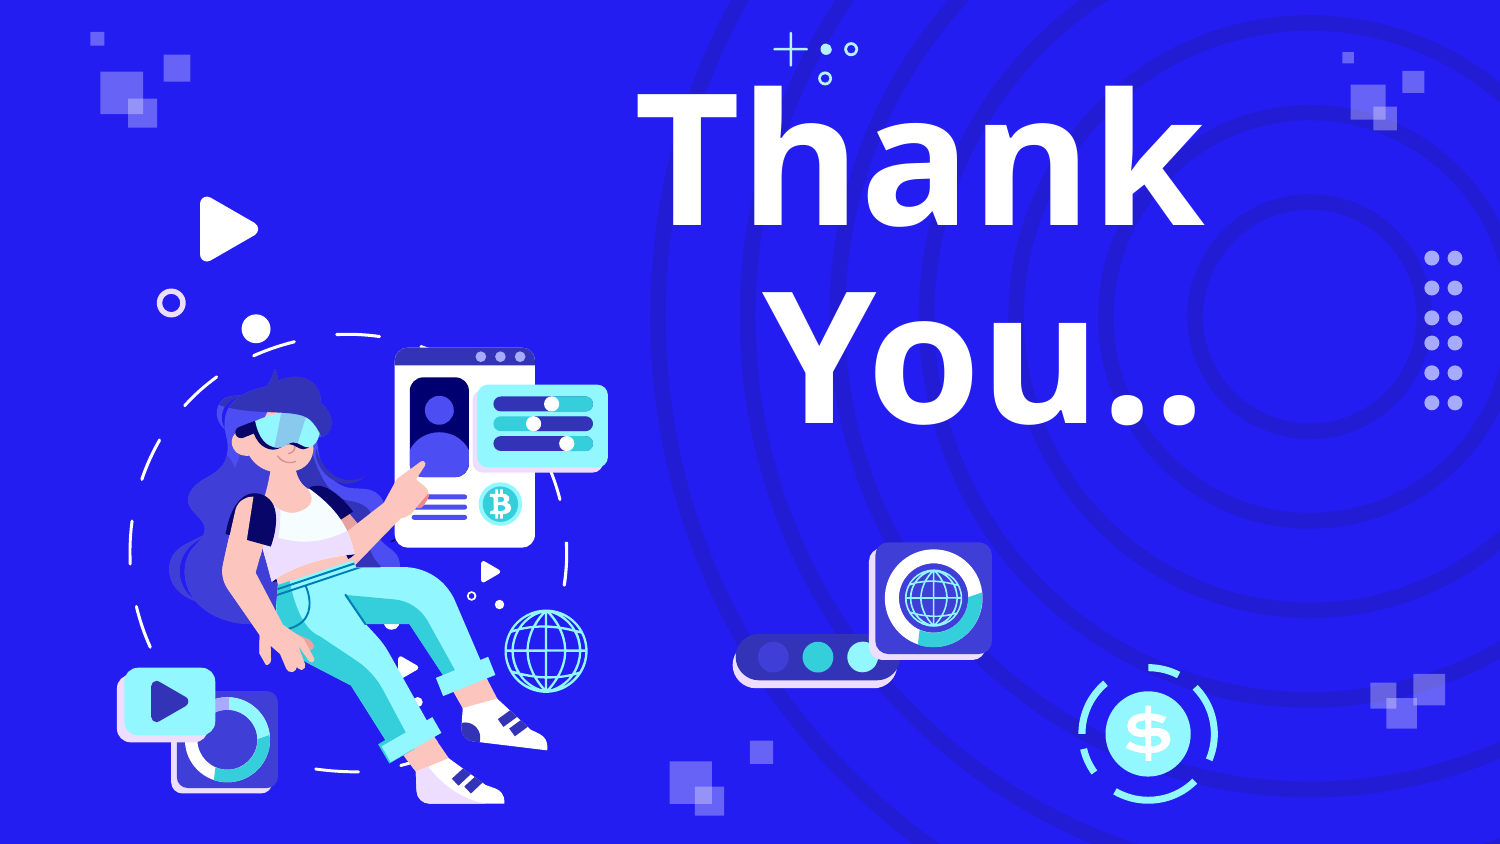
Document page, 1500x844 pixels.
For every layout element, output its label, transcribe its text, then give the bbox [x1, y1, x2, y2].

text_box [116, 196, 609, 804]
title Thank You.. [253, 108, 1221, 422]
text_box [732, 542, 1219, 804]
